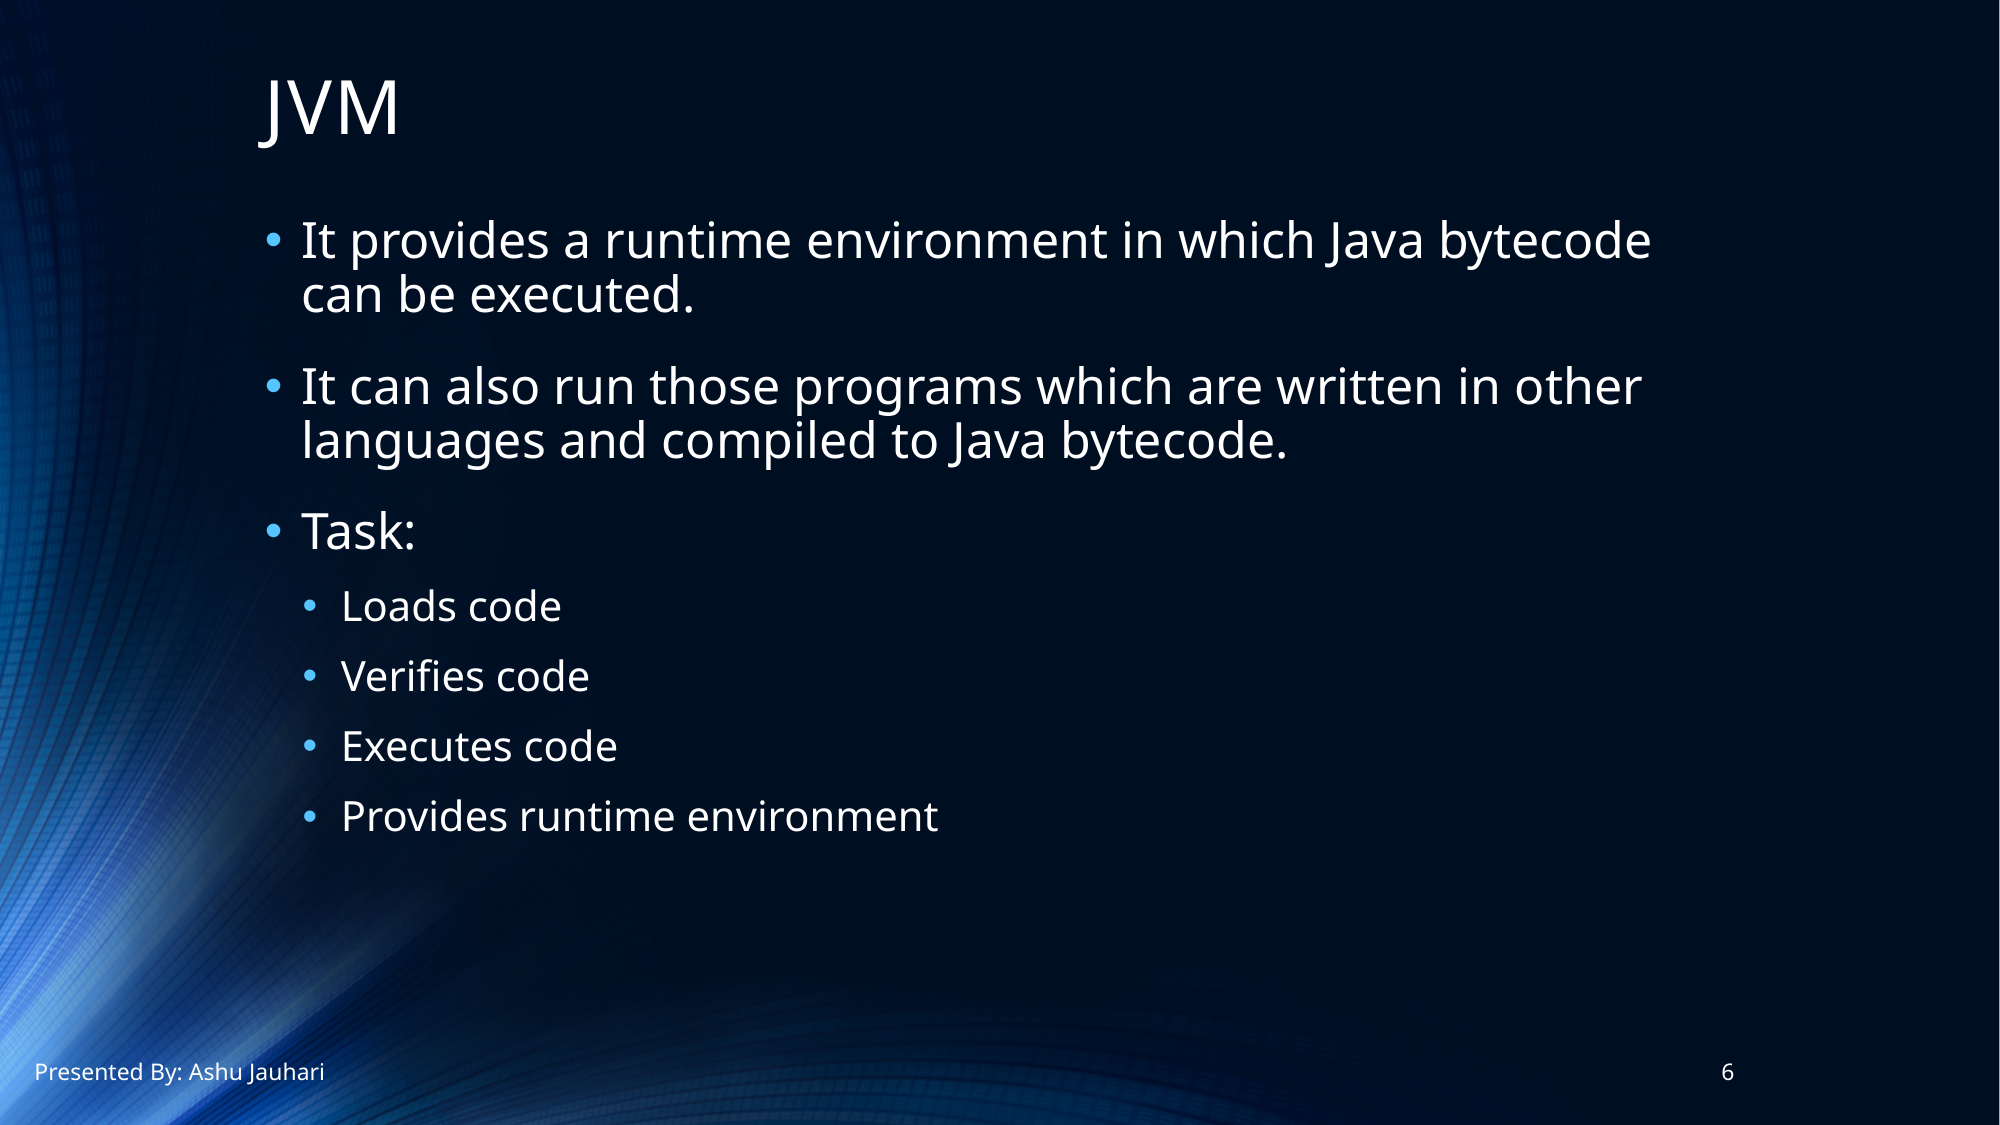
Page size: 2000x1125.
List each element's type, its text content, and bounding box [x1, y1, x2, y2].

footer Presented By: Ashu Jauhari [19, 1050, 1325, 1096]
slide_number 6 [1612, 1050, 1750, 1096]
picture [0, 0, 2000, 1125]
title JVM [249, 62, 1750, 173]
list It provides a runtime environment in which Java bytecode can be executed. It can also run those programs which are written in other languages and compiled to Java bytecode. Task: Loads code Verifies code Executes code Provides runtime environment [249, 208, 1749, 988]
